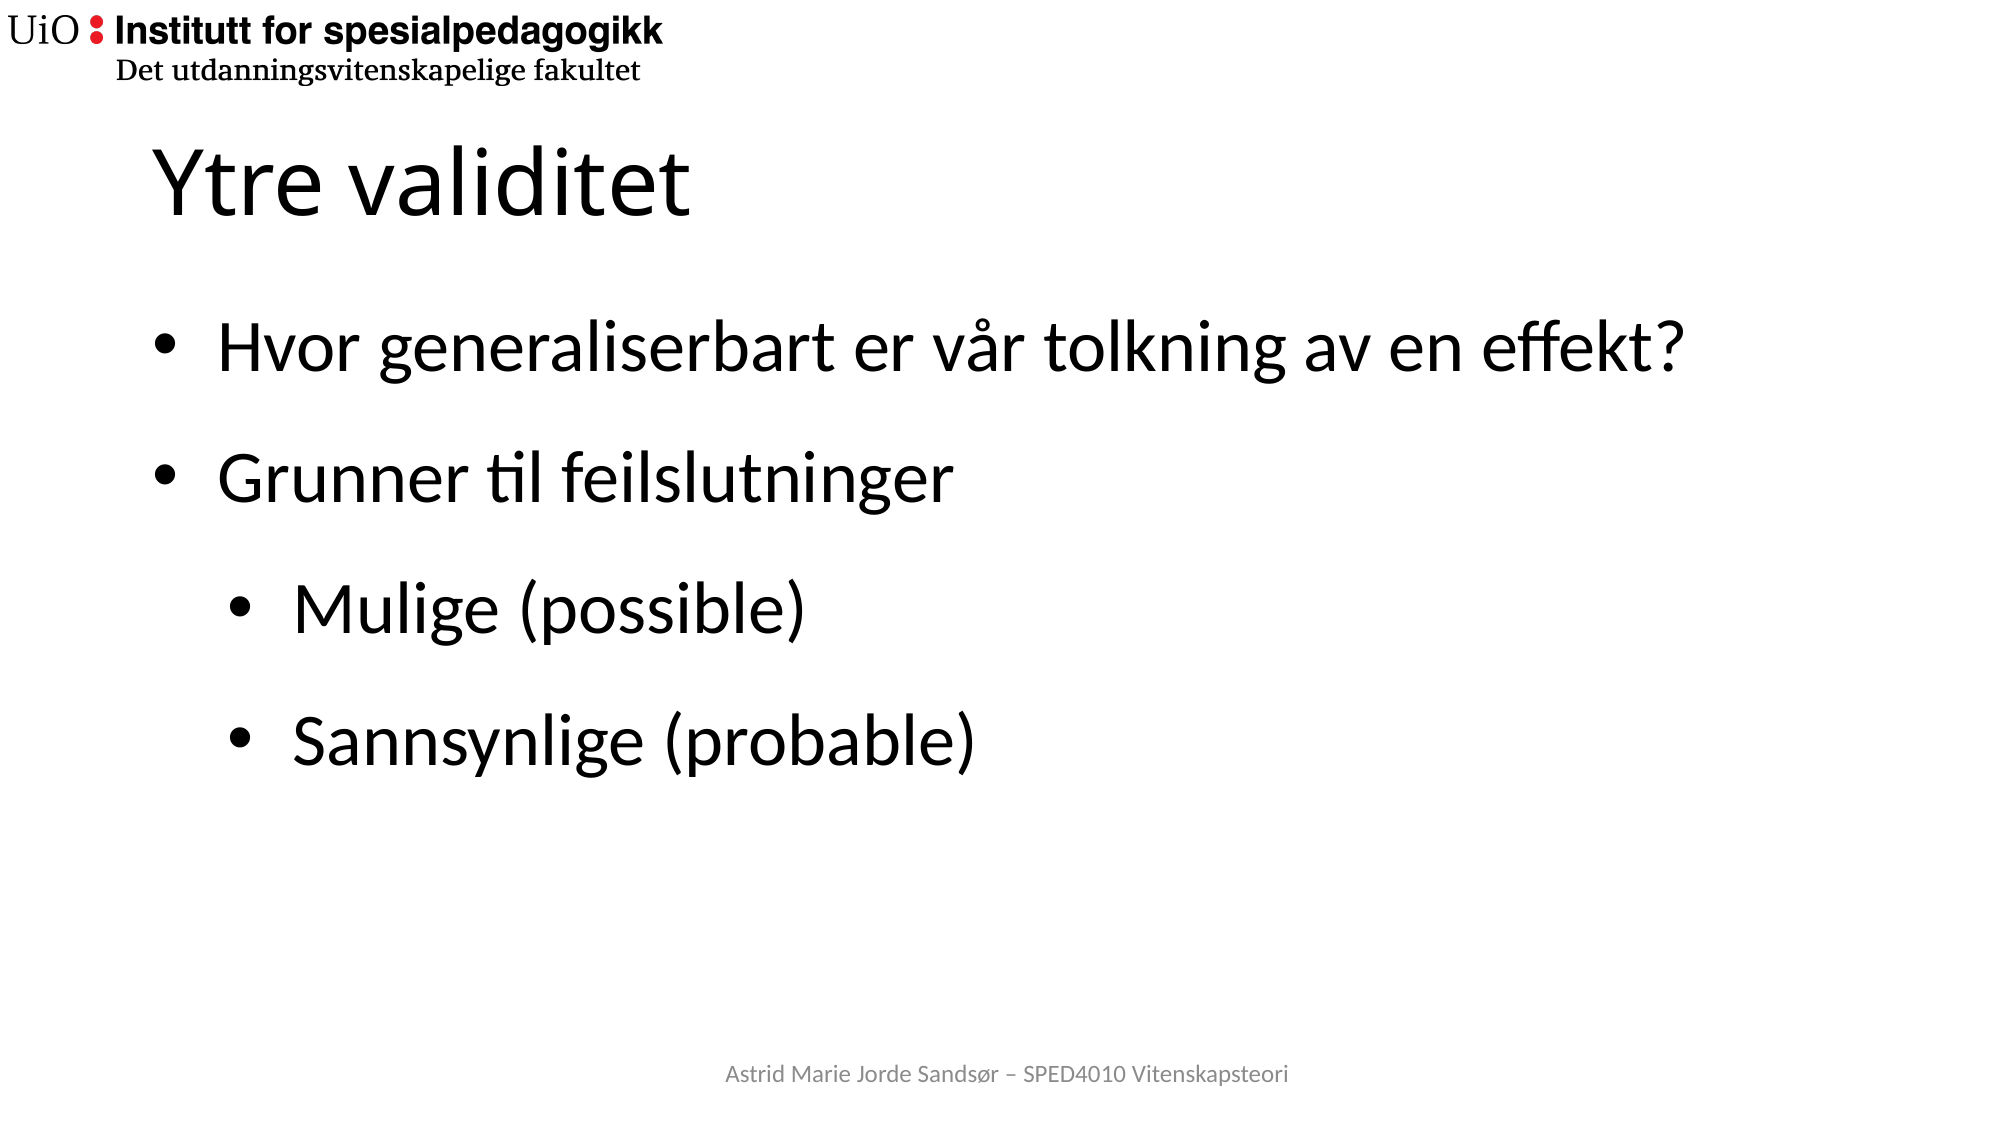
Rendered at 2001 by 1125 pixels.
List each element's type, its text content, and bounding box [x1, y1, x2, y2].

list Hvor generaliserbart er vår tolkning av en effekt? Grunner til feilslutninger Mulige (possible) Sannsynlige (probable) [137, 299, 1863, 1014]
title Ytre validitet [137, 94, 1863, 278]
picture [8, 15, 663, 86]
footer Astrid Marie Jorde Sandsør – SPED4010 Vitenskapsteori [369, 1042, 1646, 1103]
